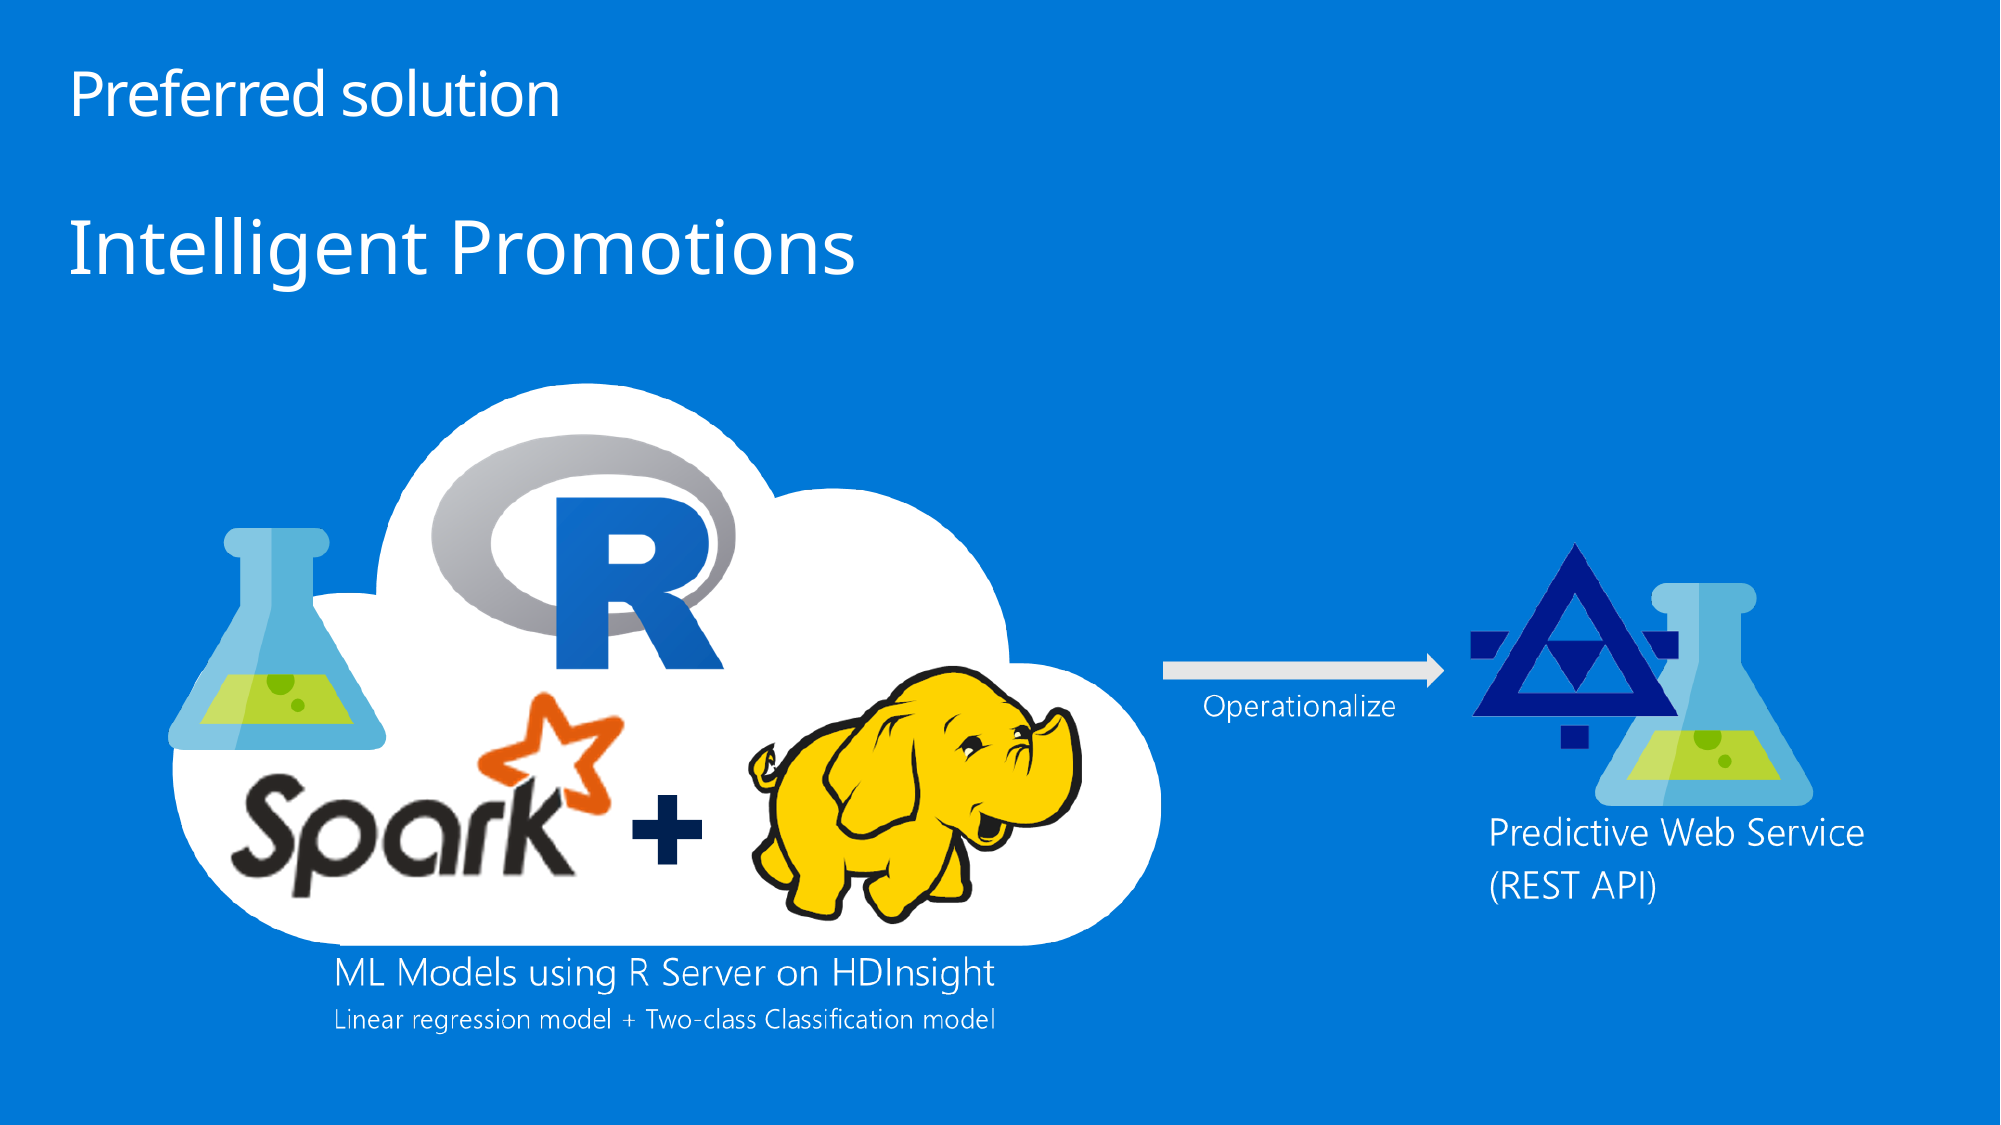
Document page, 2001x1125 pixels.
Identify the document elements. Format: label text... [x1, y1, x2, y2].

picture [104, 100, 1896, 1125]
title Preferred solution [44, 47, 1957, 196]
list Intelligent Promotions [44, 195, 104, 343]
